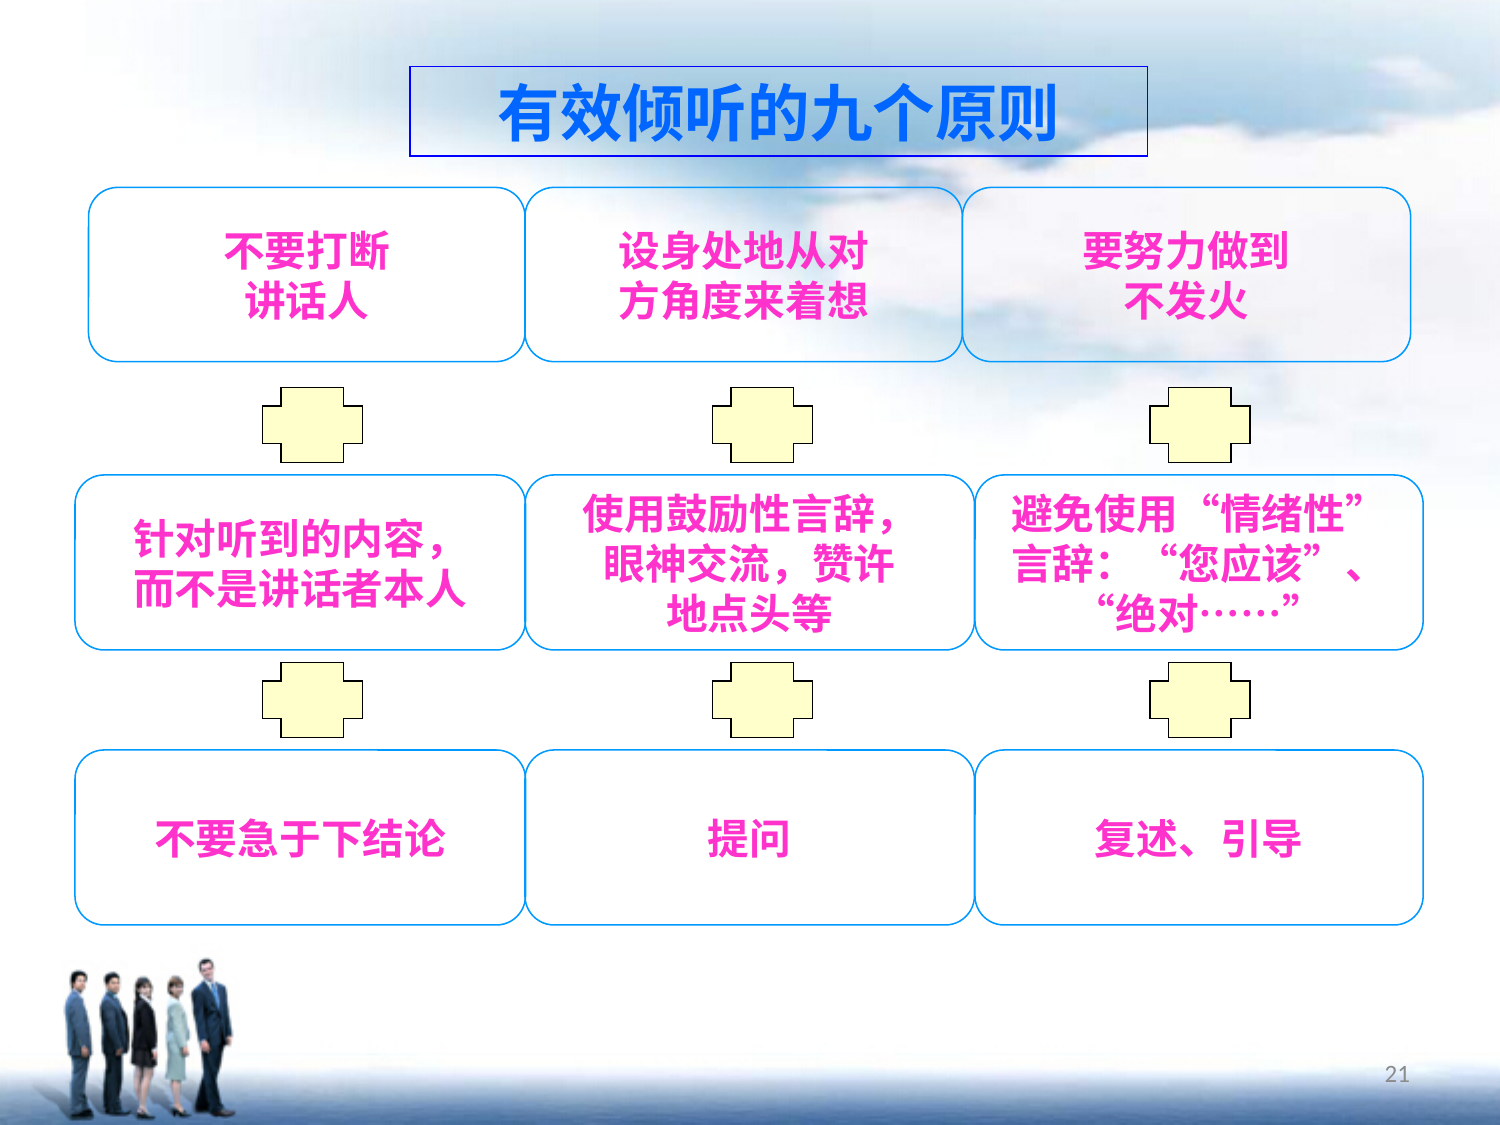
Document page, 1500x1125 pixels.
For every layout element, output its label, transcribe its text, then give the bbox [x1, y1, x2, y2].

text_box 避免使用“情绪性” 言辞：“您应该”、 “绝对……” [974, 474, 1424, 650]
text_box 不要打断 讲话人 [88, 187, 525, 362]
picture [0, 0, 1500, 1125]
text_box [712, 662, 813, 738]
text_box 复述、引导 [974, 749, 1424, 925]
text_box [712, 387, 813, 463]
text_box 有效倾听的九个原则 [409, 66, 1148, 157]
text_box 要努力做到 不发火 [962, 187, 1411, 362]
text_box [1149, 662, 1250, 738]
text_box 针对听到的内容， 而不是讲话者本人 [74, 474, 525, 650]
slide_number 21 [1074, 1042, 1425, 1103]
text_box [262, 662, 363, 738]
text_box [1149, 387, 1250, 463]
text_box 设身处地从对 方角度来着想 [524, 187, 962, 362]
text_box [262, 387, 363, 463]
text_box 不要急于下结论 [74, 749, 525, 925]
text_box 使用鼓励性言辞， 眼神交流，赞许 地点头等 [524, 474, 975, 650]
text_box 提问 [524, 749, 975, 925]
